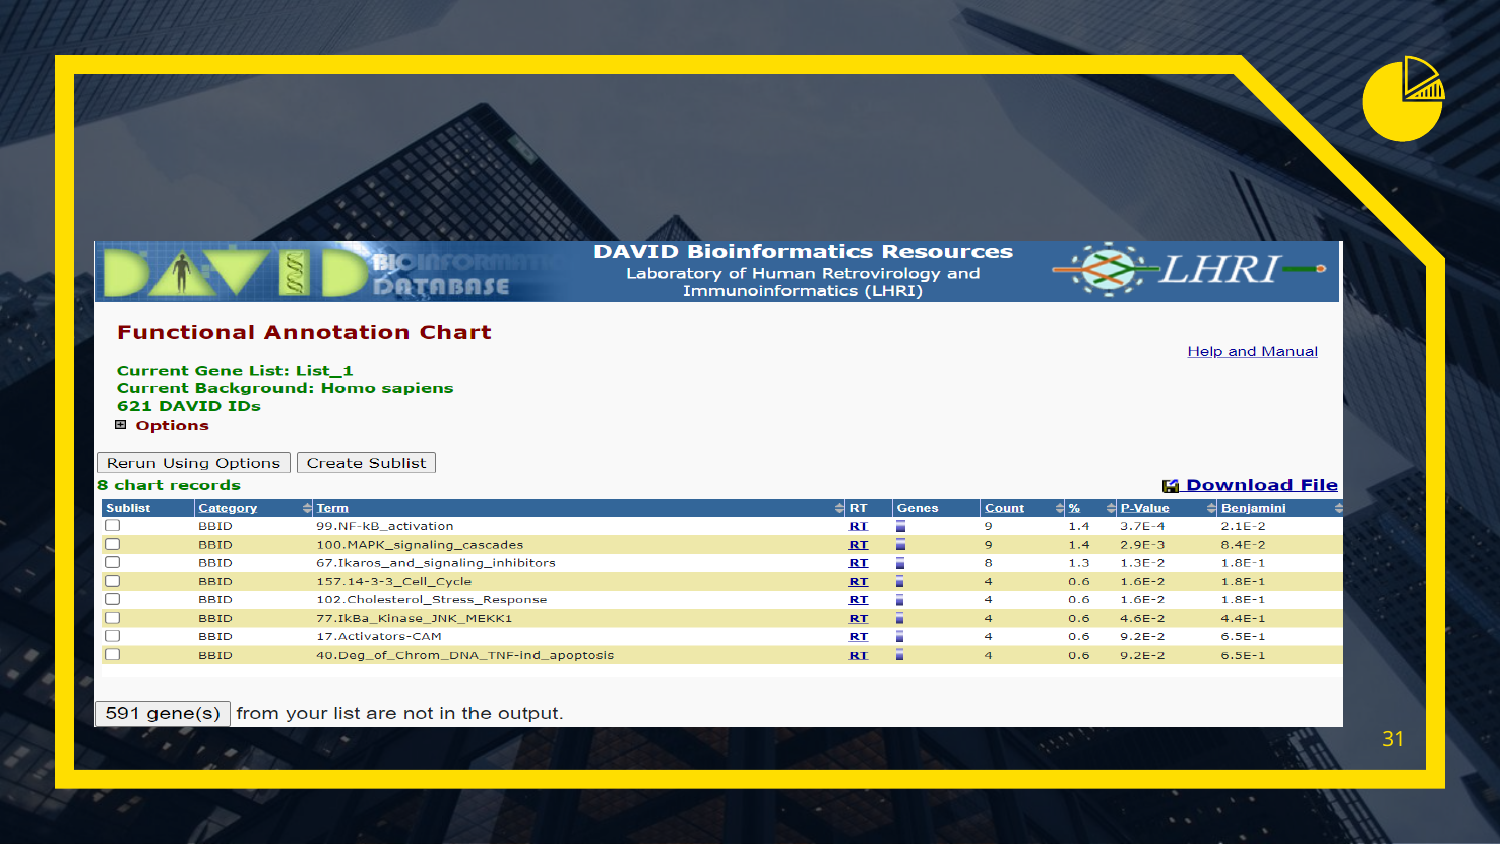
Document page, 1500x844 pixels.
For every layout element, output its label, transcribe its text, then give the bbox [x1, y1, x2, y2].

picture [0, 0, 1500, 844]
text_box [1362, 55, 1446, 142]
slide_number 31 [1366, 711, 1406, 755]
